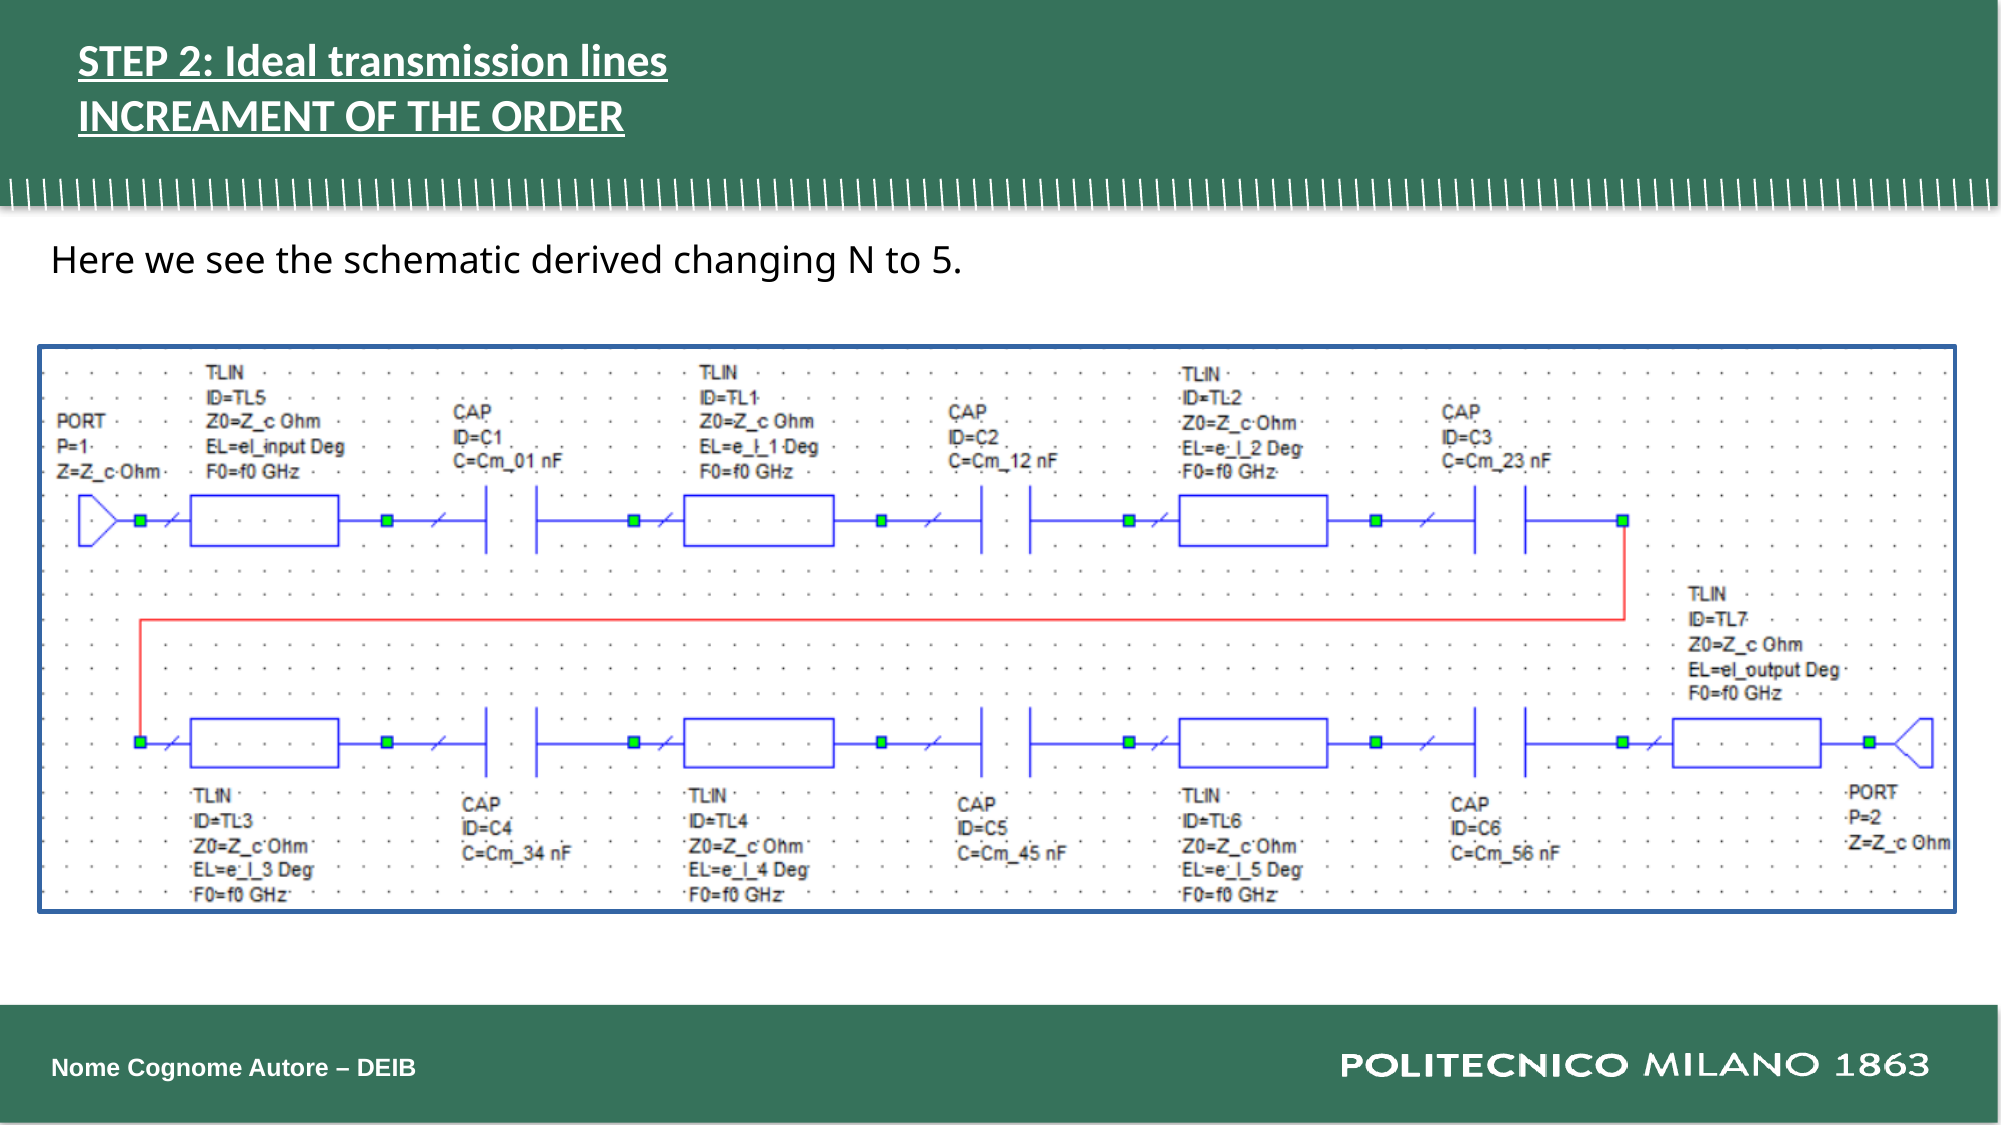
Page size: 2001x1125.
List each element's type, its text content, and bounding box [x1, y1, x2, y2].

text_box STEP 2: Ideal transmission lines INCREAMENT OF THE ORDER [63, 22, 1938, 159]
text_box Here we see the schematic derived changing N to 5. [35, 228, 1955, 318]
picture [1333, 1041, 1939, 1087]
picture [41, 348, 1953, 910]
